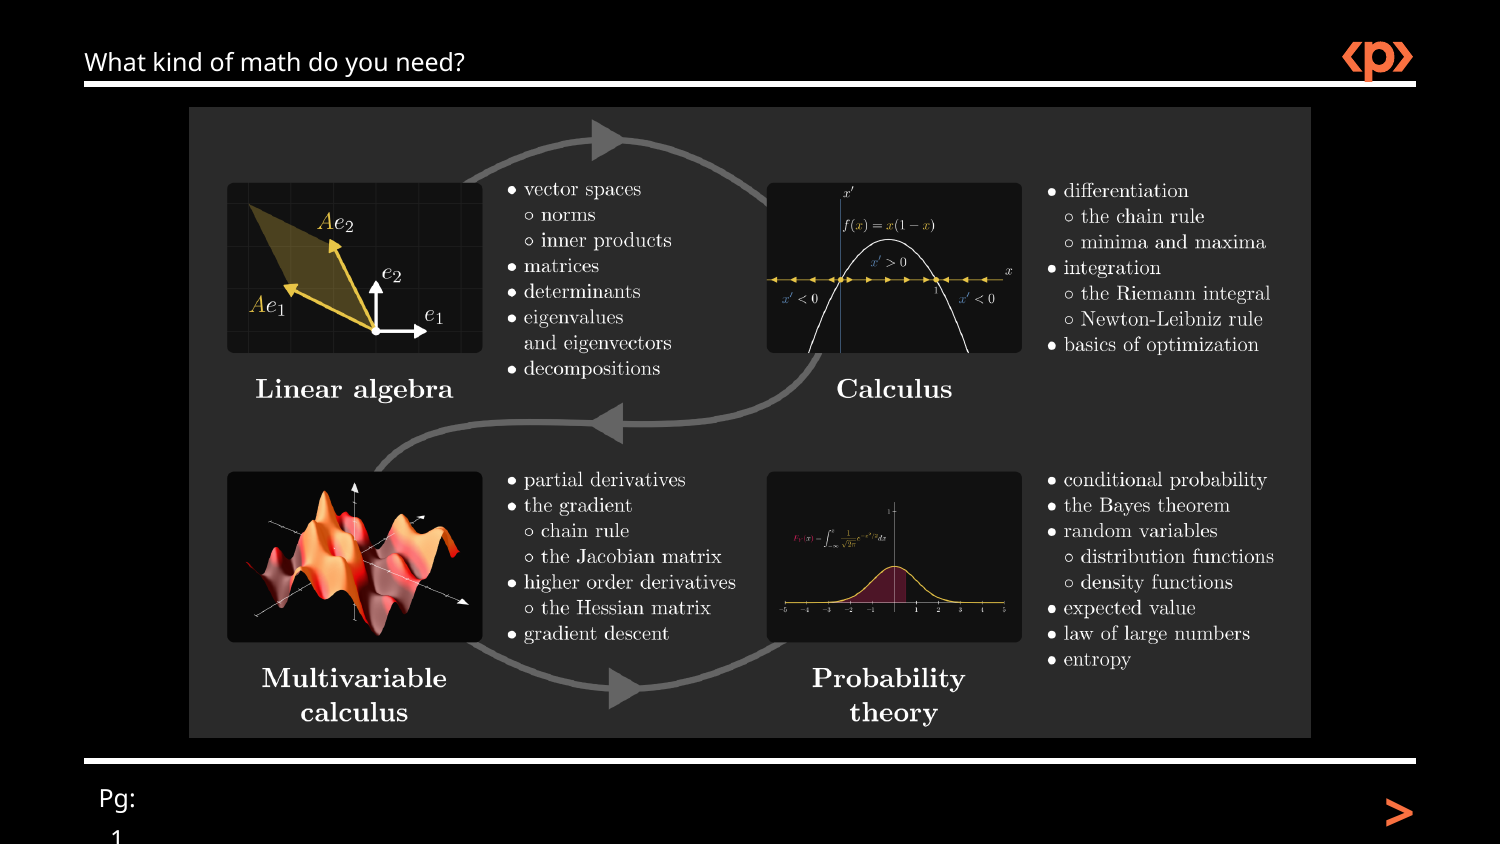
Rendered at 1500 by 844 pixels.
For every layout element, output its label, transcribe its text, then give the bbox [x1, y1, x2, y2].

text_box What kind of math do you need? [84, 34, 715, 77]
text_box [1341, 41, 1414, 82]
text_box > [1384, 752, 1416, 760]
picture [189, 107, 1311, 739]
text_box > [1384, 762, 1416, 844]
text_box Pg: 1 [90, 770, 144, 844]
